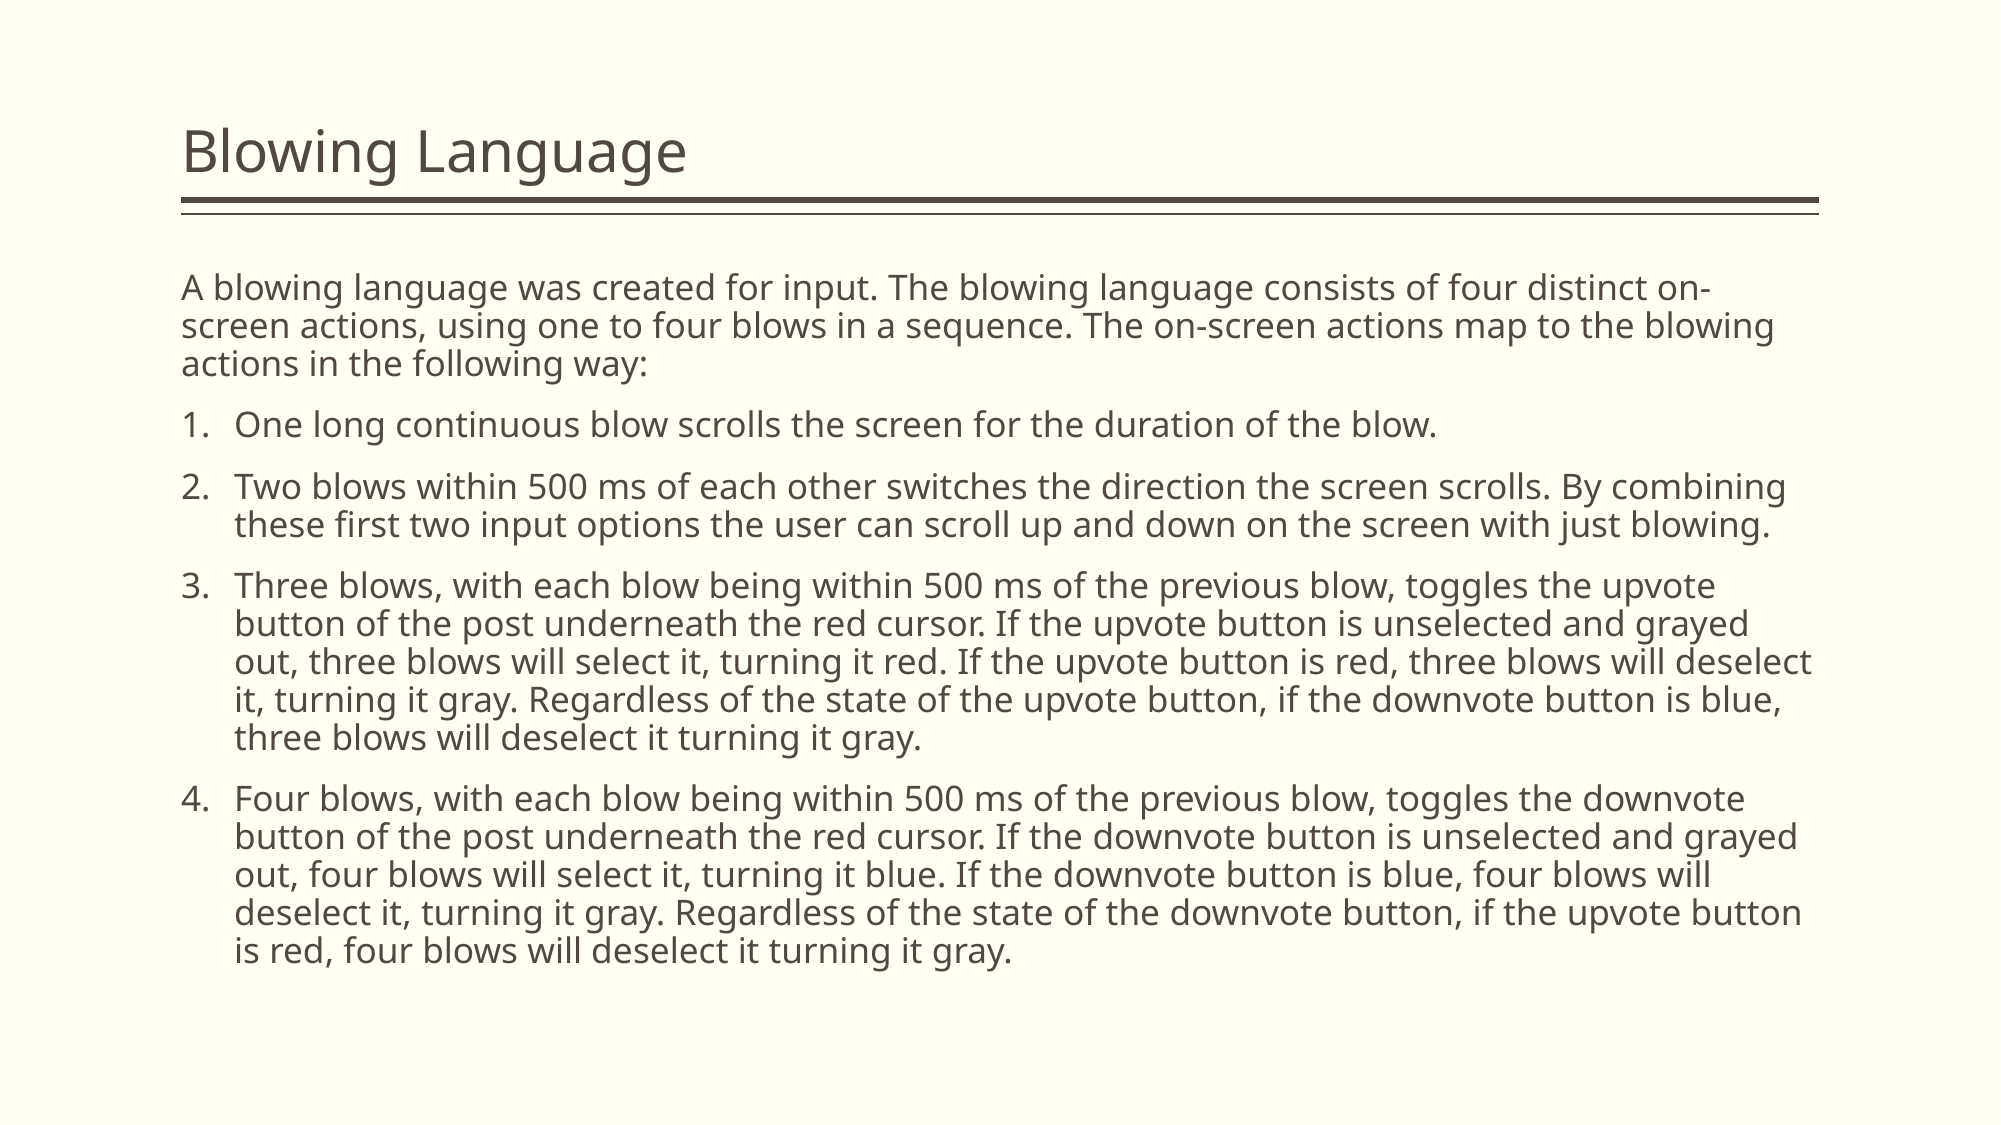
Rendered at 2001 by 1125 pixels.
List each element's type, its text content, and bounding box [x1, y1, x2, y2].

list A blowing language was created for input. The blowing language consists of four distinct on-screen actions, using one to four blows in a sequence. The on-screen actions map to the blowing actions in the following way: One long continuous blow scrolls the screen for the duration of the blow. Two blows within 500 ms of each other switches the direction the screen scrolls. By combining these first two input options the user can scroll up and down on the screen with just blowing. Three blows, with each blow being within 500 ms of the previous blow, toggles the upvote button of the post underneath the red cursor. If the upvote button is unselected and grayed out, three blows will select it, turning it red. If the upvote button is red, three blows will deselect it, turning it gray. Regardless of the state of the upvote button, if the downvote button is blue, three blows will deselect it turning it gray. Four blows, with each blow being within 500 ms of the previous blow, toggles the downvote button of the post underneath the red cursor. If the downvote button is unselected and grayed out, four blows will select it, turning it blue. If the downvote button is blue, four blows will deselect it, turning it gray. Regardless of the state of the downvote button, if the upvote button is red, four blows will deselect it turning it gray. [181, 262, 1819, 1013]
title Blowing Language [181, 12, 1819, 193]
